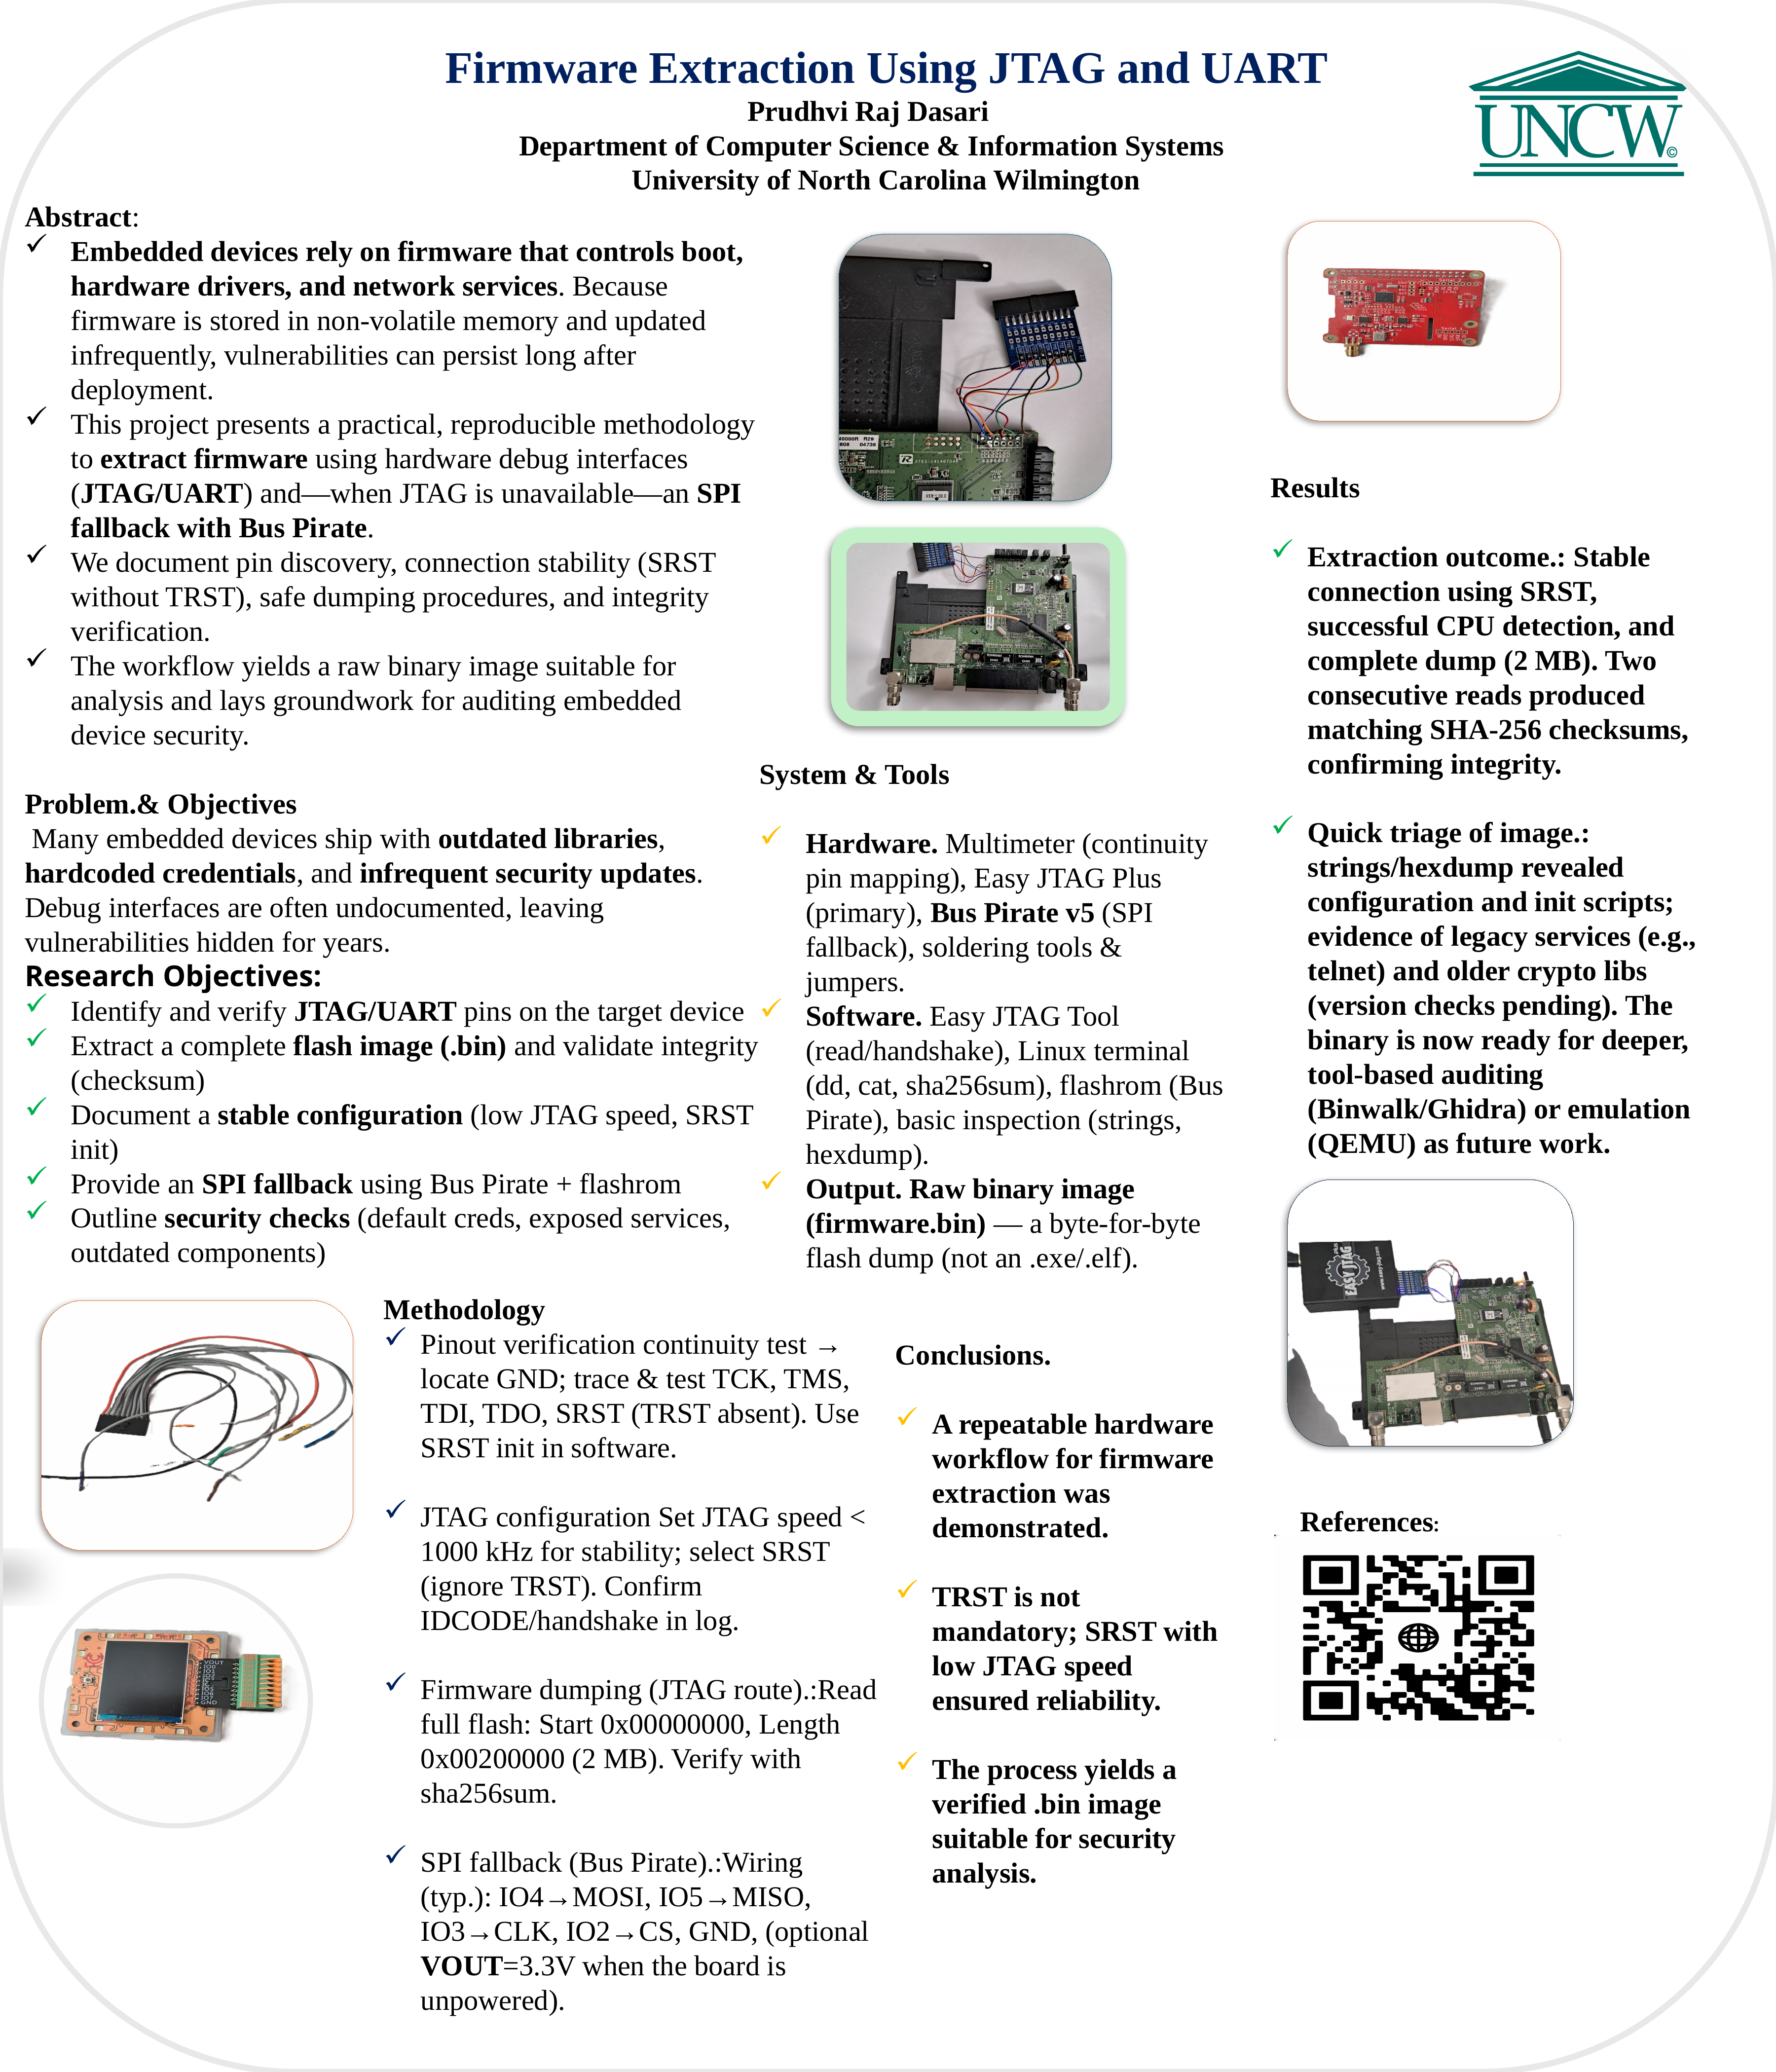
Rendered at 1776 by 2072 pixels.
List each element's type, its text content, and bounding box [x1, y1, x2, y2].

text_box References: [1293, 1499, 1579, 1541]
picture [1274, 1534, 1561, 1740]
picture [41, 1575, 311, 1826]
picture [838, 234, 1112, 501]
picture [1468, 49, 1690, 177]
picture [1287, 1179, 1574, 1446]
picture [838, 535, 1118, 719]
picture [1287, 221, 1561, 421]
picture [41, 1300, 354, 1551]
text_box [0, 0, 1776, 2072]
